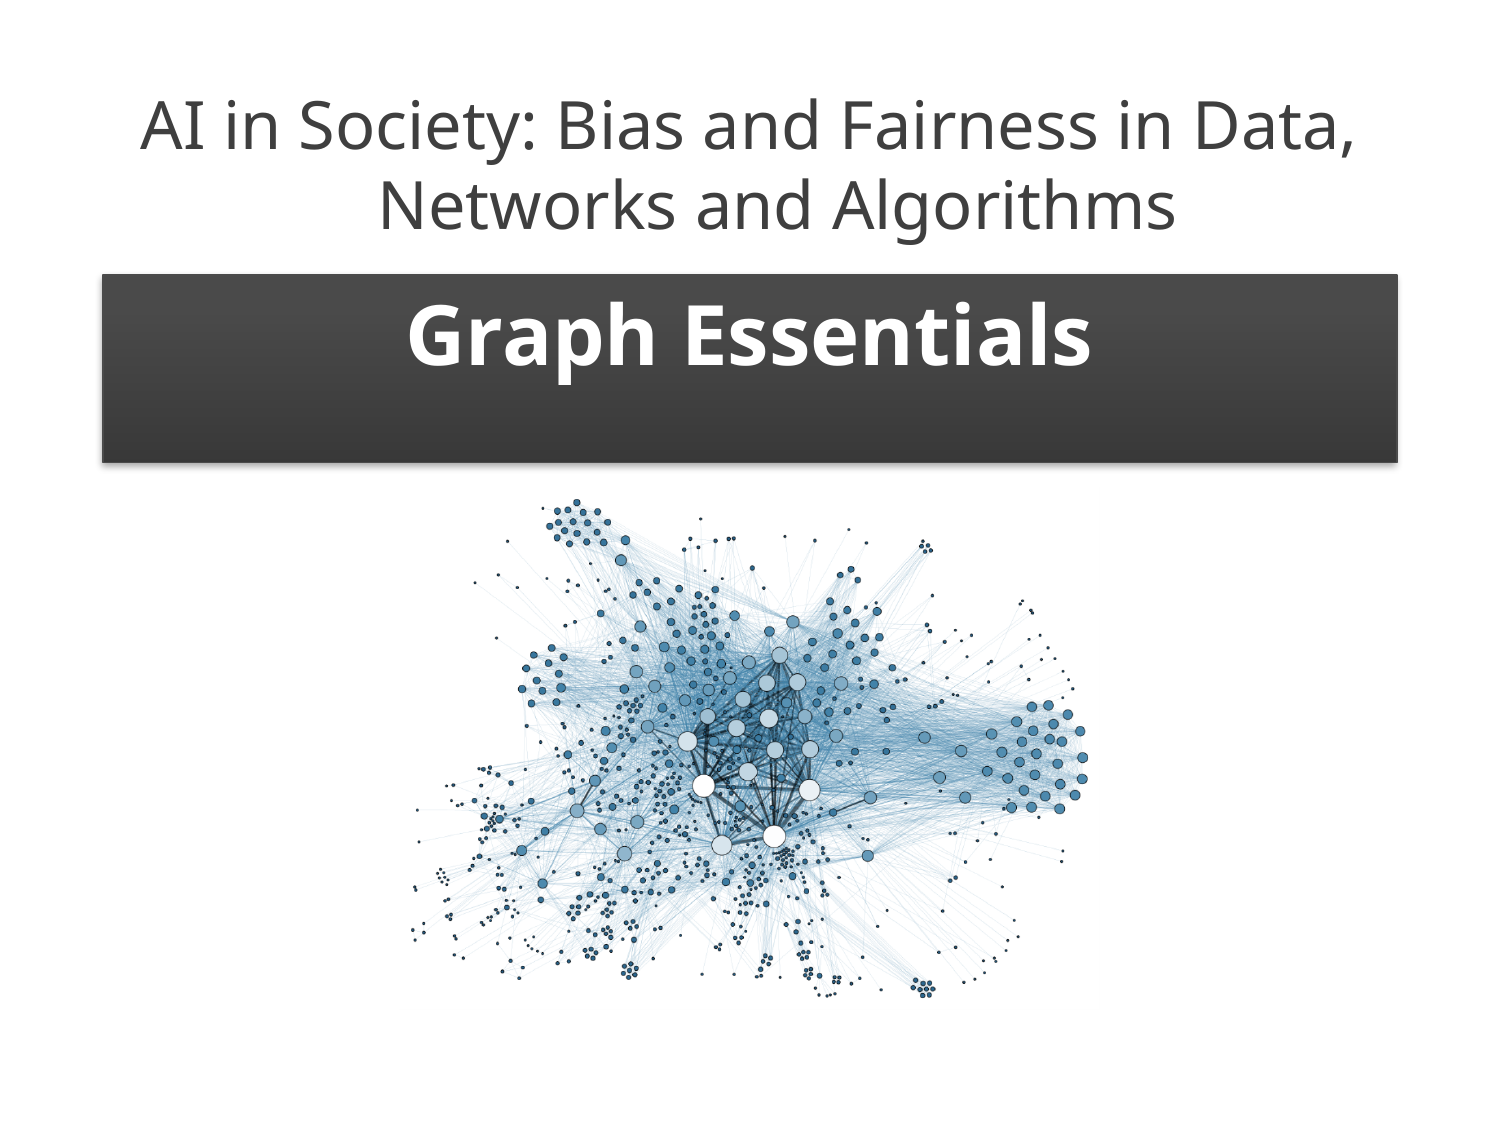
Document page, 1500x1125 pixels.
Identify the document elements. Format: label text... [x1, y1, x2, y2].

title Graph Essentials [102, 274, 1398, 463]
list AI in Society: Bias and Fairness in Data, Networks and Algorithms [62, 75, 1438, 225]
picture [399, 487, 1101, 1010]
